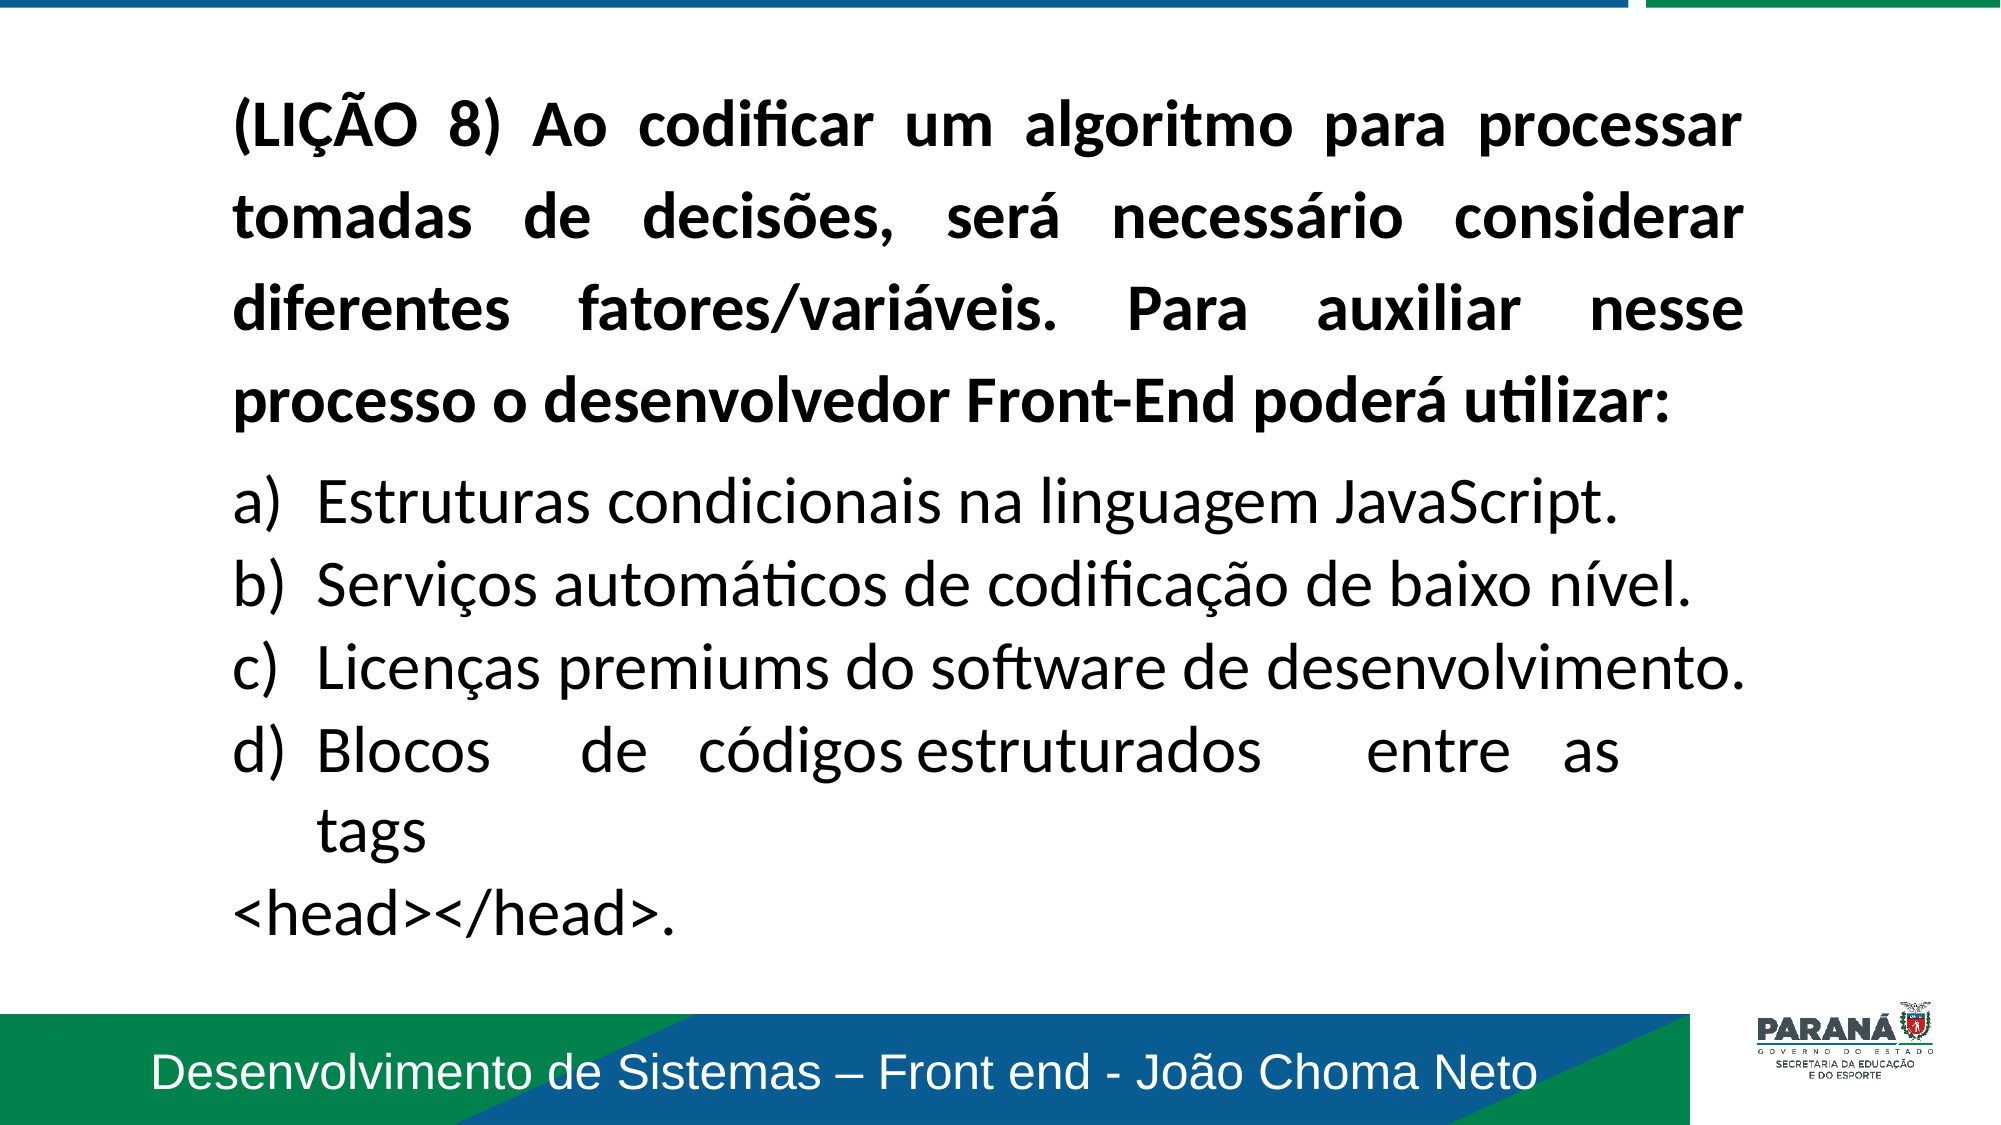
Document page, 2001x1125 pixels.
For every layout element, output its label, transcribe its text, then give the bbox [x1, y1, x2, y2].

picture [0, 1014, 1690, 1125]
picture [1757, 1002, 1933, 1081]
list (LIÇÃO 8) Ao codificar um algoritmo para processar tomadas de decisões, será necessário considerar diferentes fatores/variáveis. Para auxiliar nesse processo o desenvolvedor Front-End poderá utilizar: Estruturas condicionais na linguagem JavaScript. Serviços automáticos de codificação de baixo nível. Licenças premiums do software de desenvolvimento. Blocos de códigos estruturados entre as tags <head></head>. [217, 60, 1765, 998]
